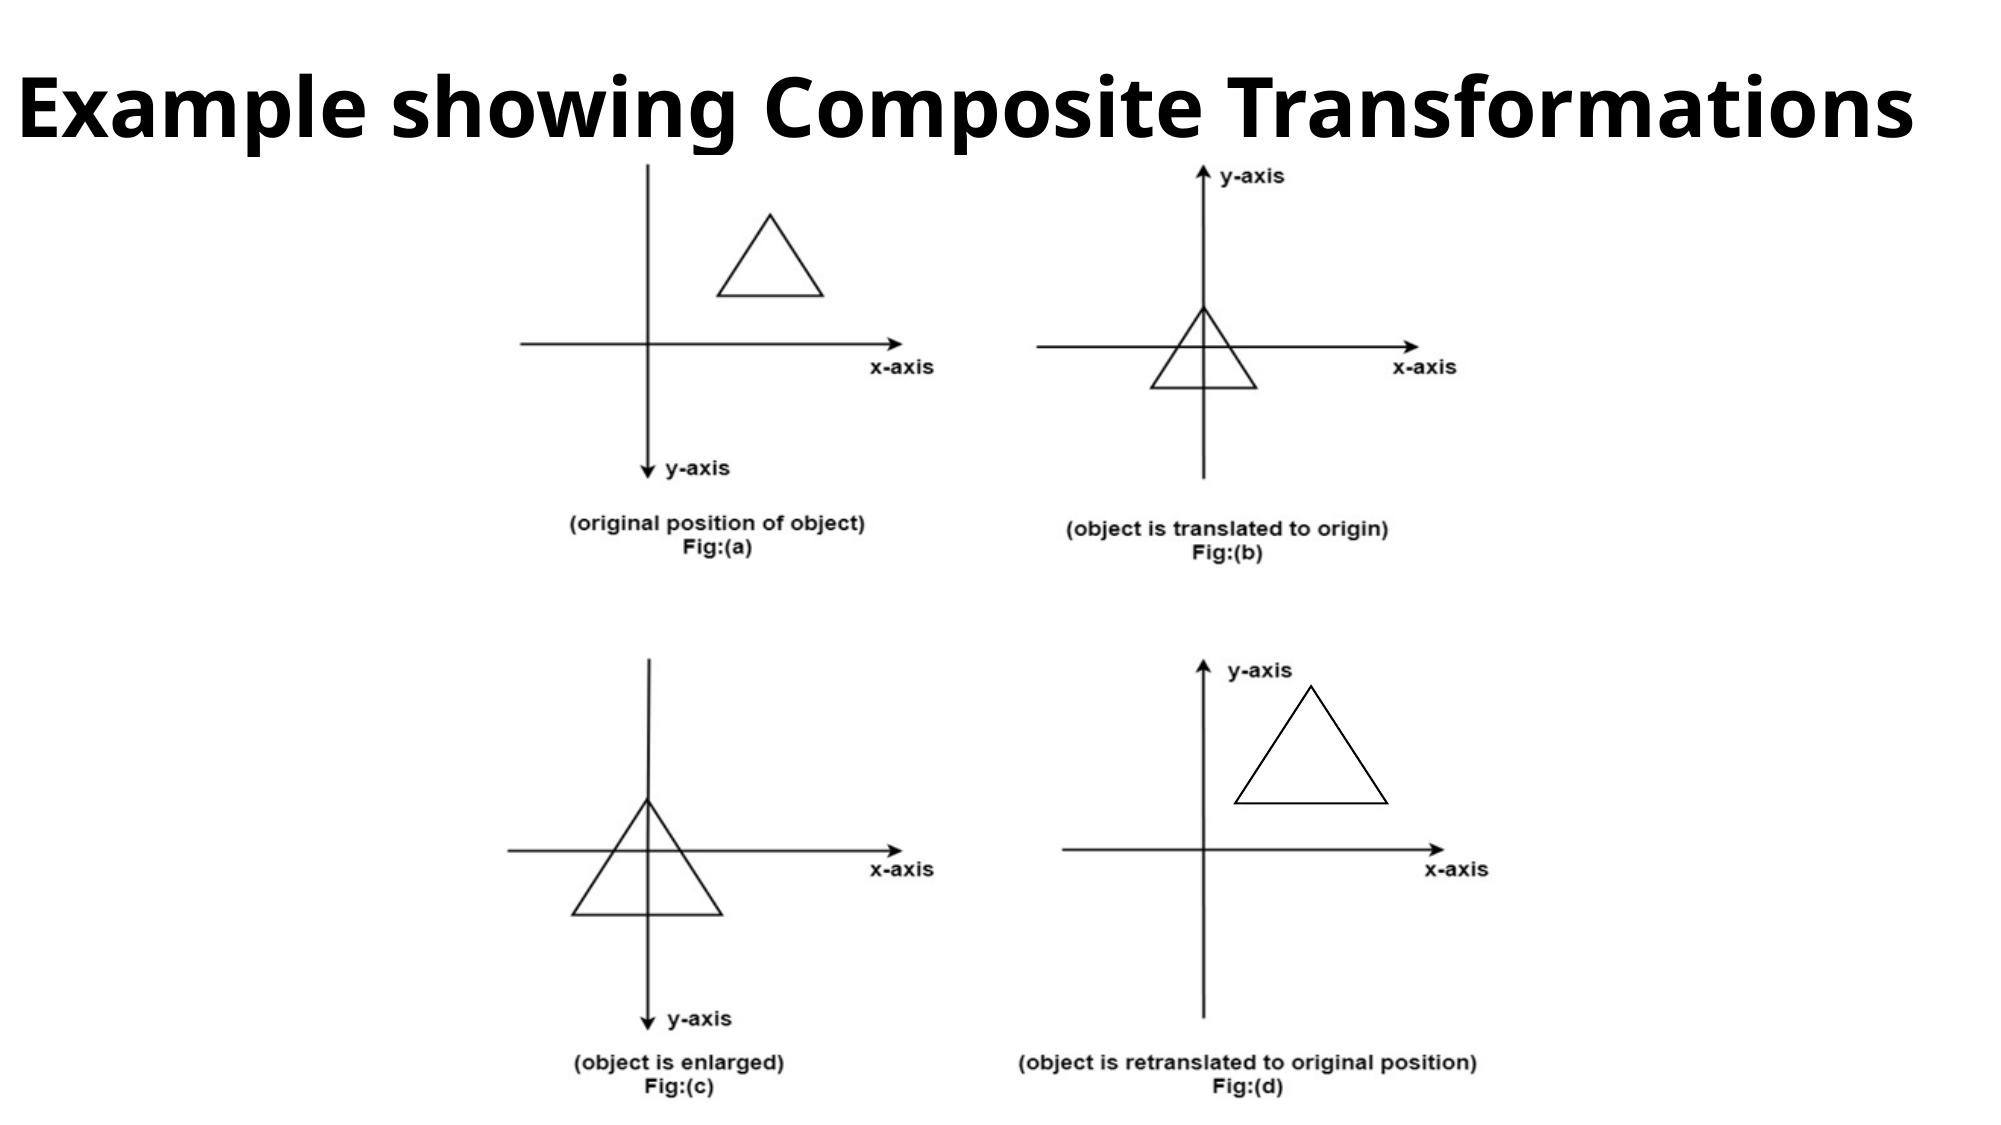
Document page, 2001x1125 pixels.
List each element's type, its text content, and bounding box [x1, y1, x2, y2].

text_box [497, 155, 1503, 1109]
title Example showing Composite Transformations [0, 0, 2000, 222]
